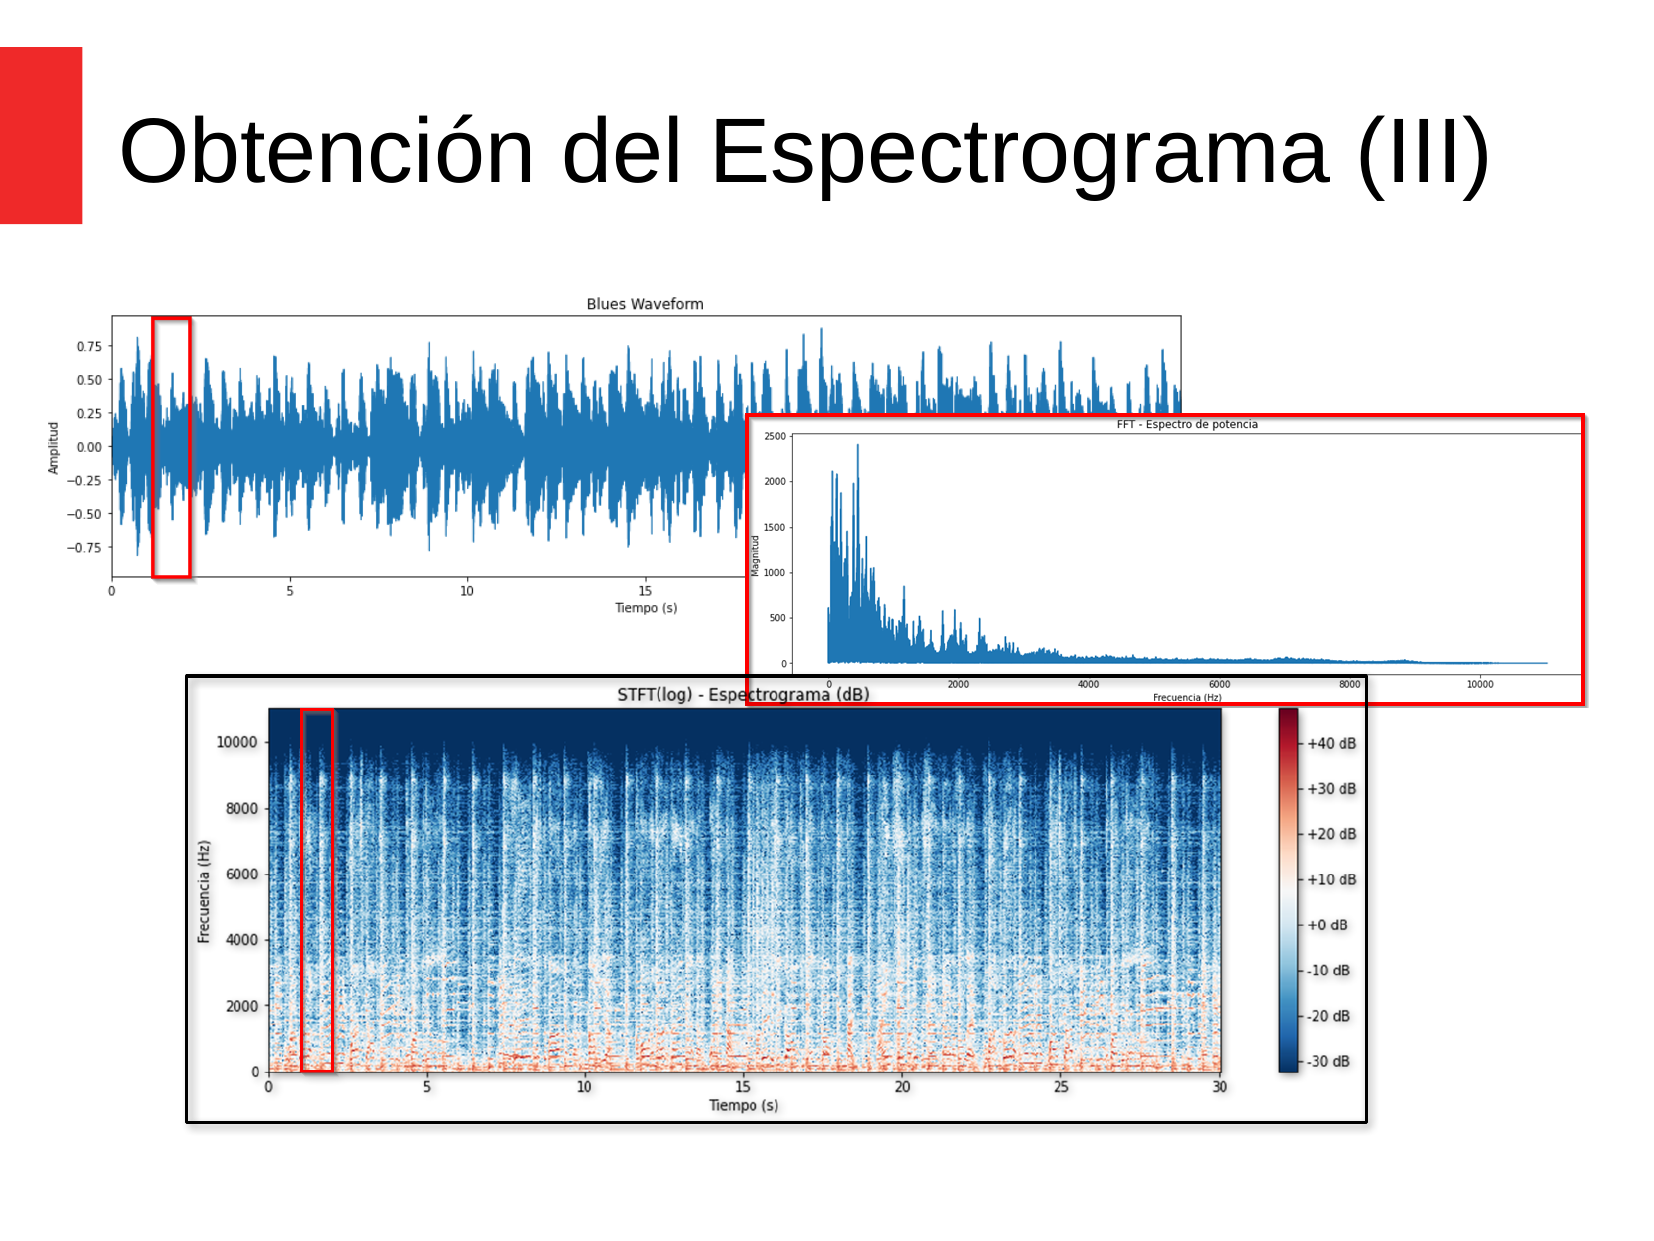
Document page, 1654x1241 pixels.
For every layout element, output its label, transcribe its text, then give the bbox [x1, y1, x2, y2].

picture [40, 288, 1589, 1122]
text_box Obtención del Espectrograma (III) [118, 49, 1571, 257]
